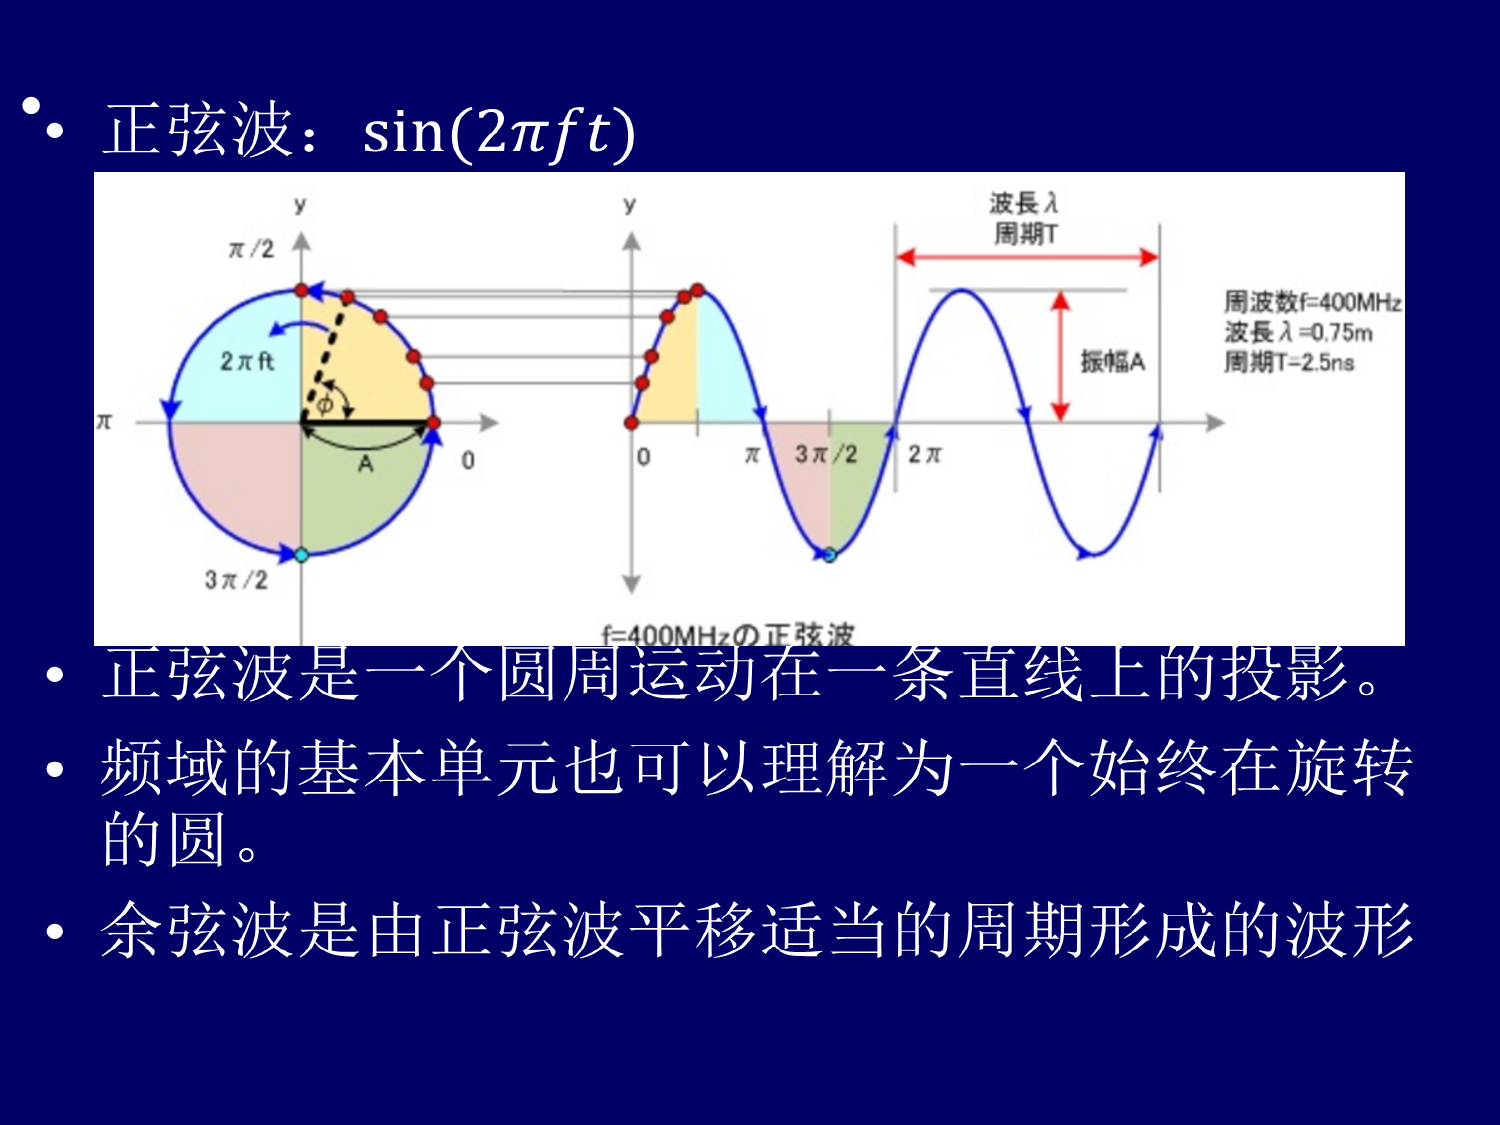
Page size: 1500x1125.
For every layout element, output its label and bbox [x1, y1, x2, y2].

list [5, 66, 1483, 1001]
picture [94, 172, 1406, 646]
